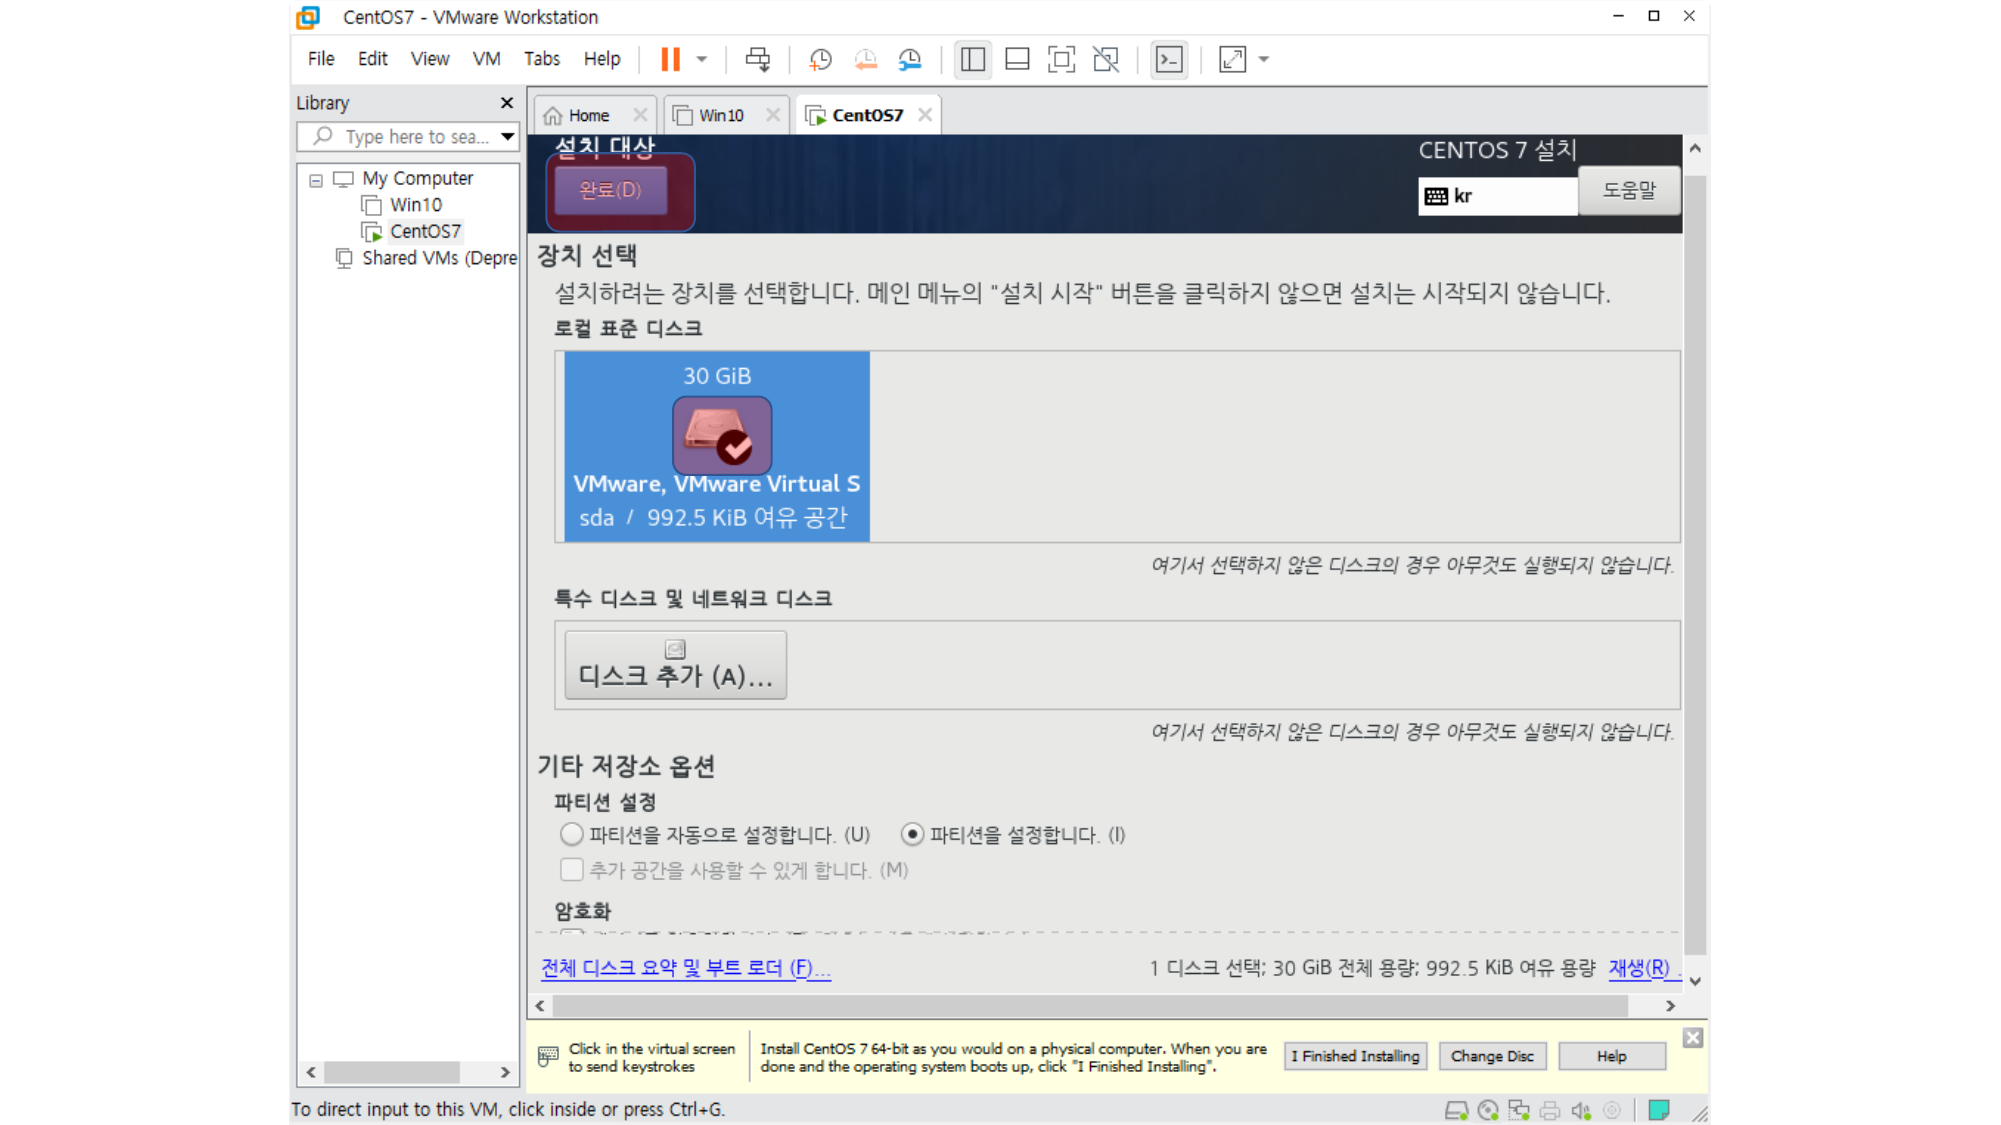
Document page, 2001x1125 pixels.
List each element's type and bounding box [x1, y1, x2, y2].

picture [289, 0, 1711, 1125]
